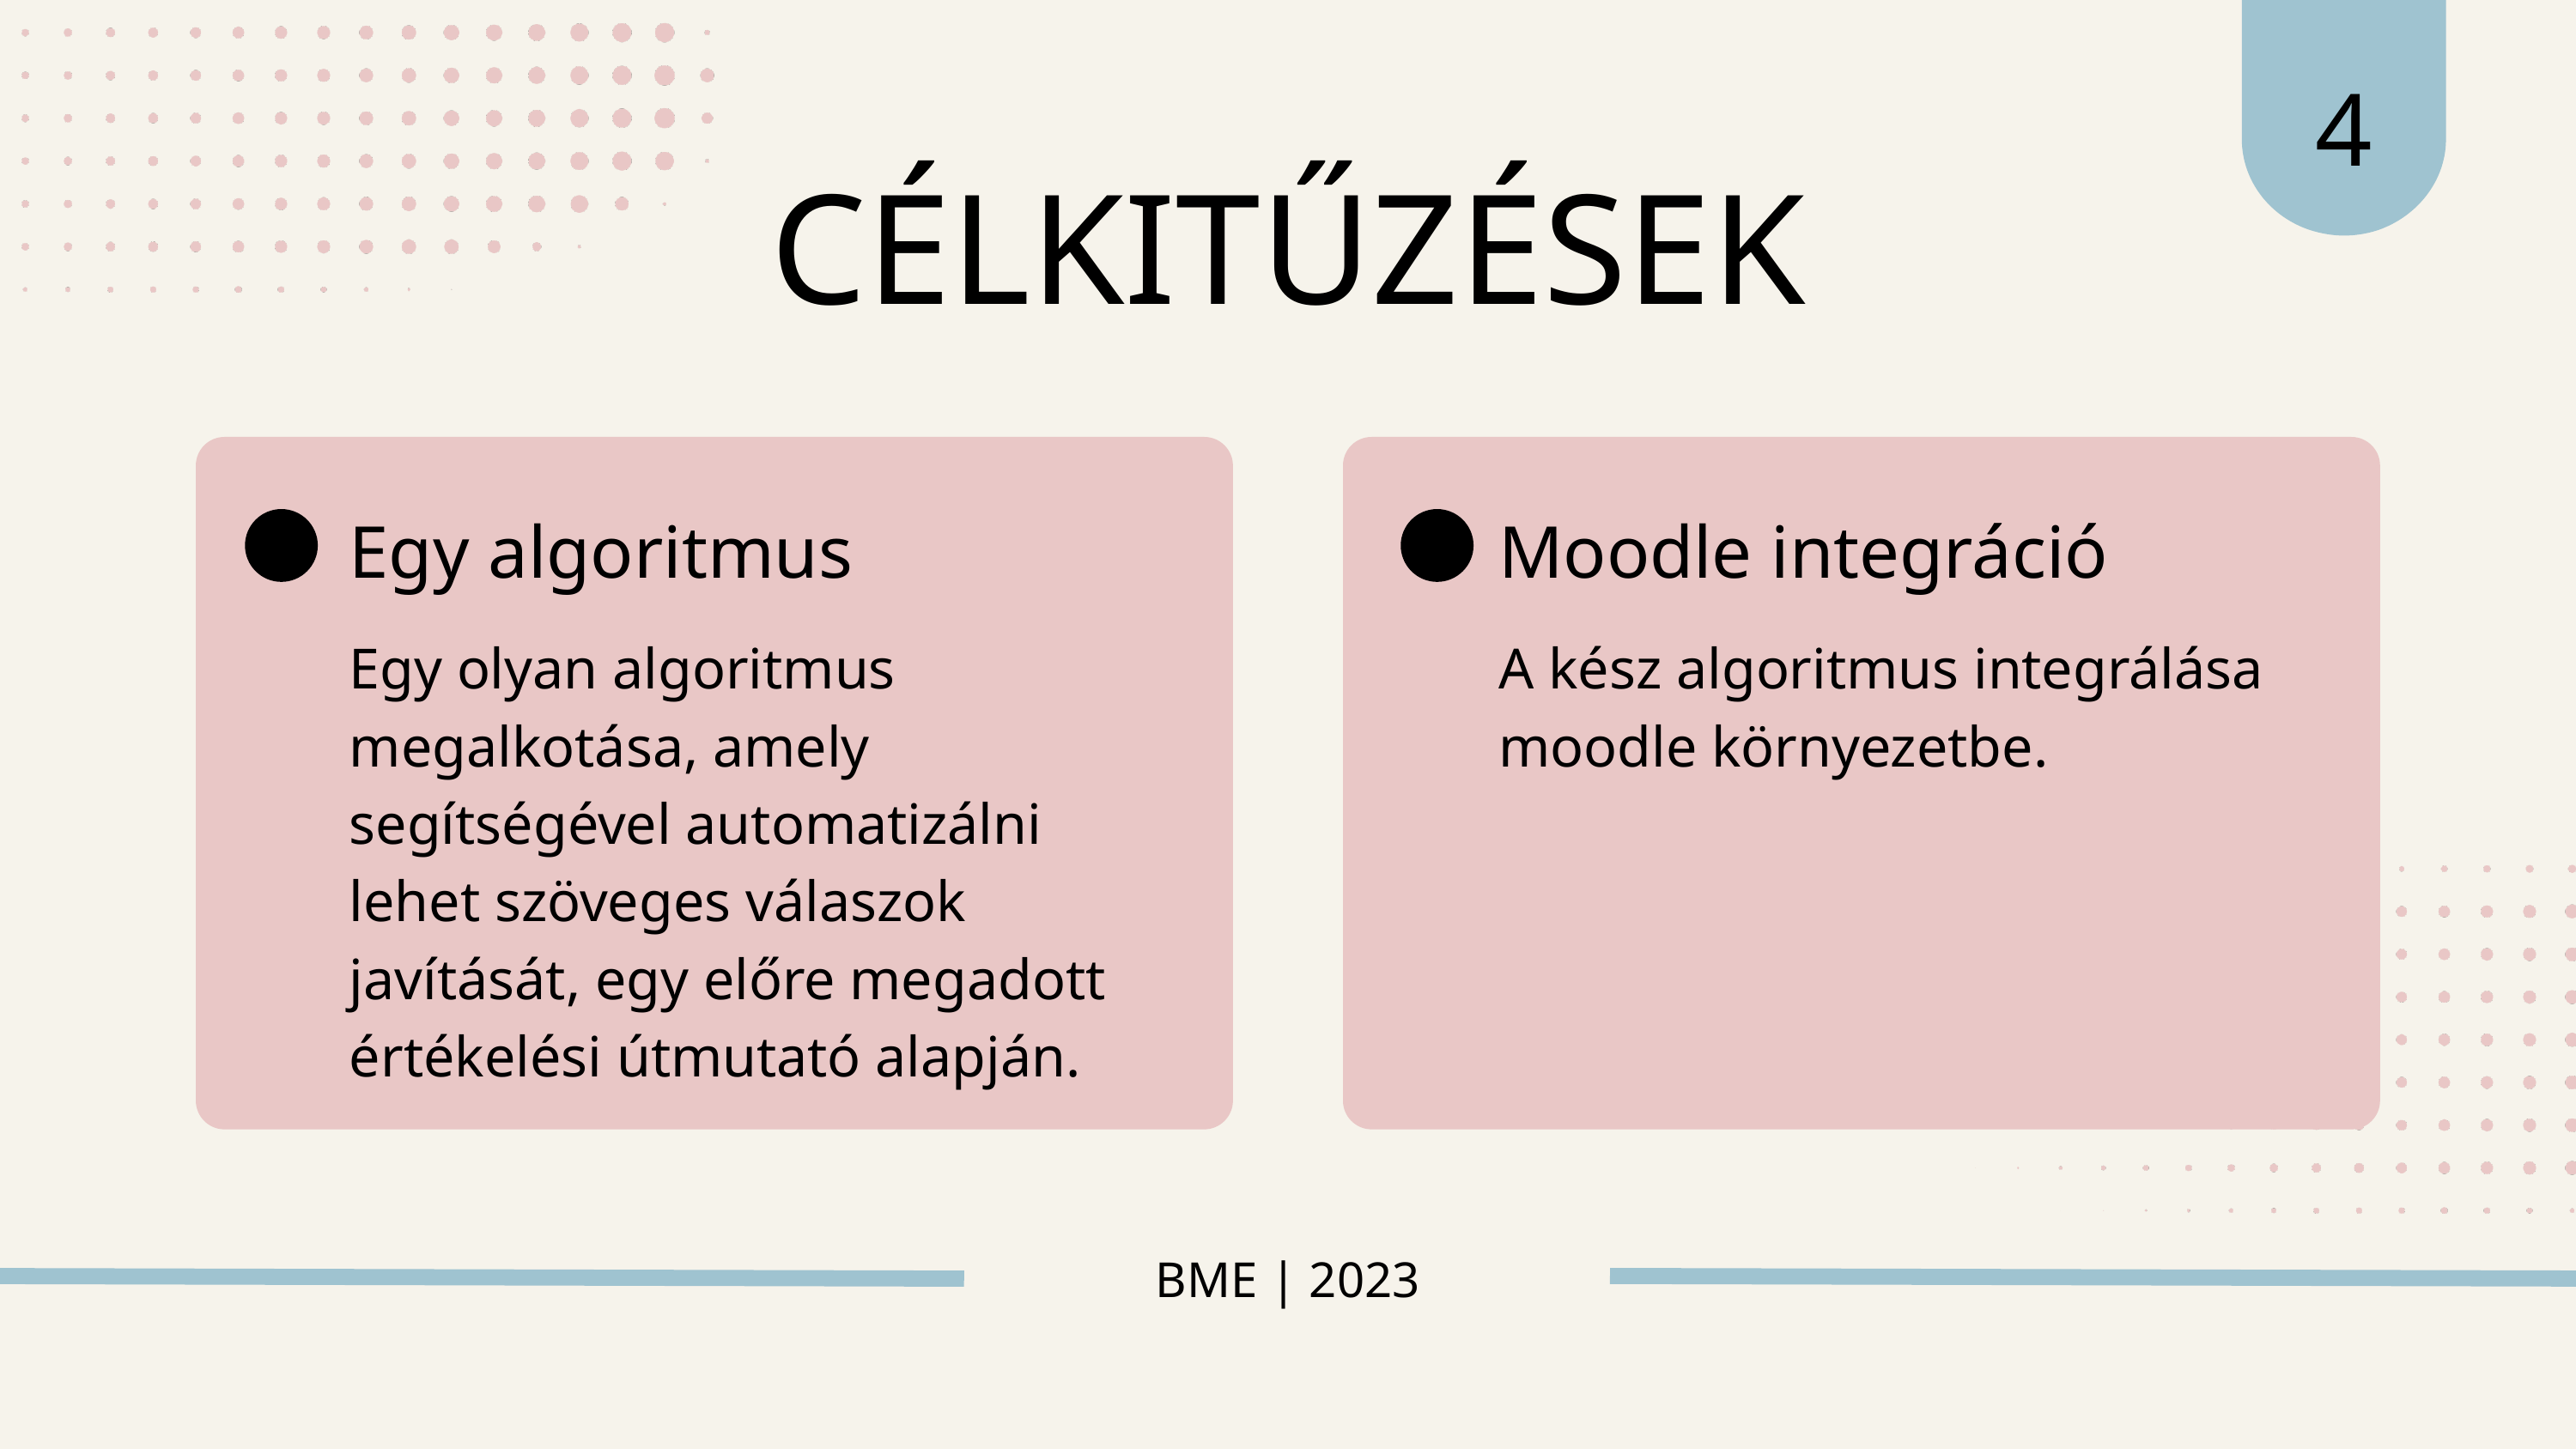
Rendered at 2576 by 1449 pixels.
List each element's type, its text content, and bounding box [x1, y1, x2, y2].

text_box [1889, 864, 2576, 1215]
text_box BME | 2023 [803, 1239, 1773, 1307]
text_box CÉLKITŰZÉSEK [144, 122, 2432, 336]
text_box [195, 436, 1234, 1130]
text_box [245, 508, 319, 583]
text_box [1400, 508, 1474, 583]
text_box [1342, 436, 2381, 1130]
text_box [2233, 0, 2455, 236]
text_box [0, 0, 714, 293]
